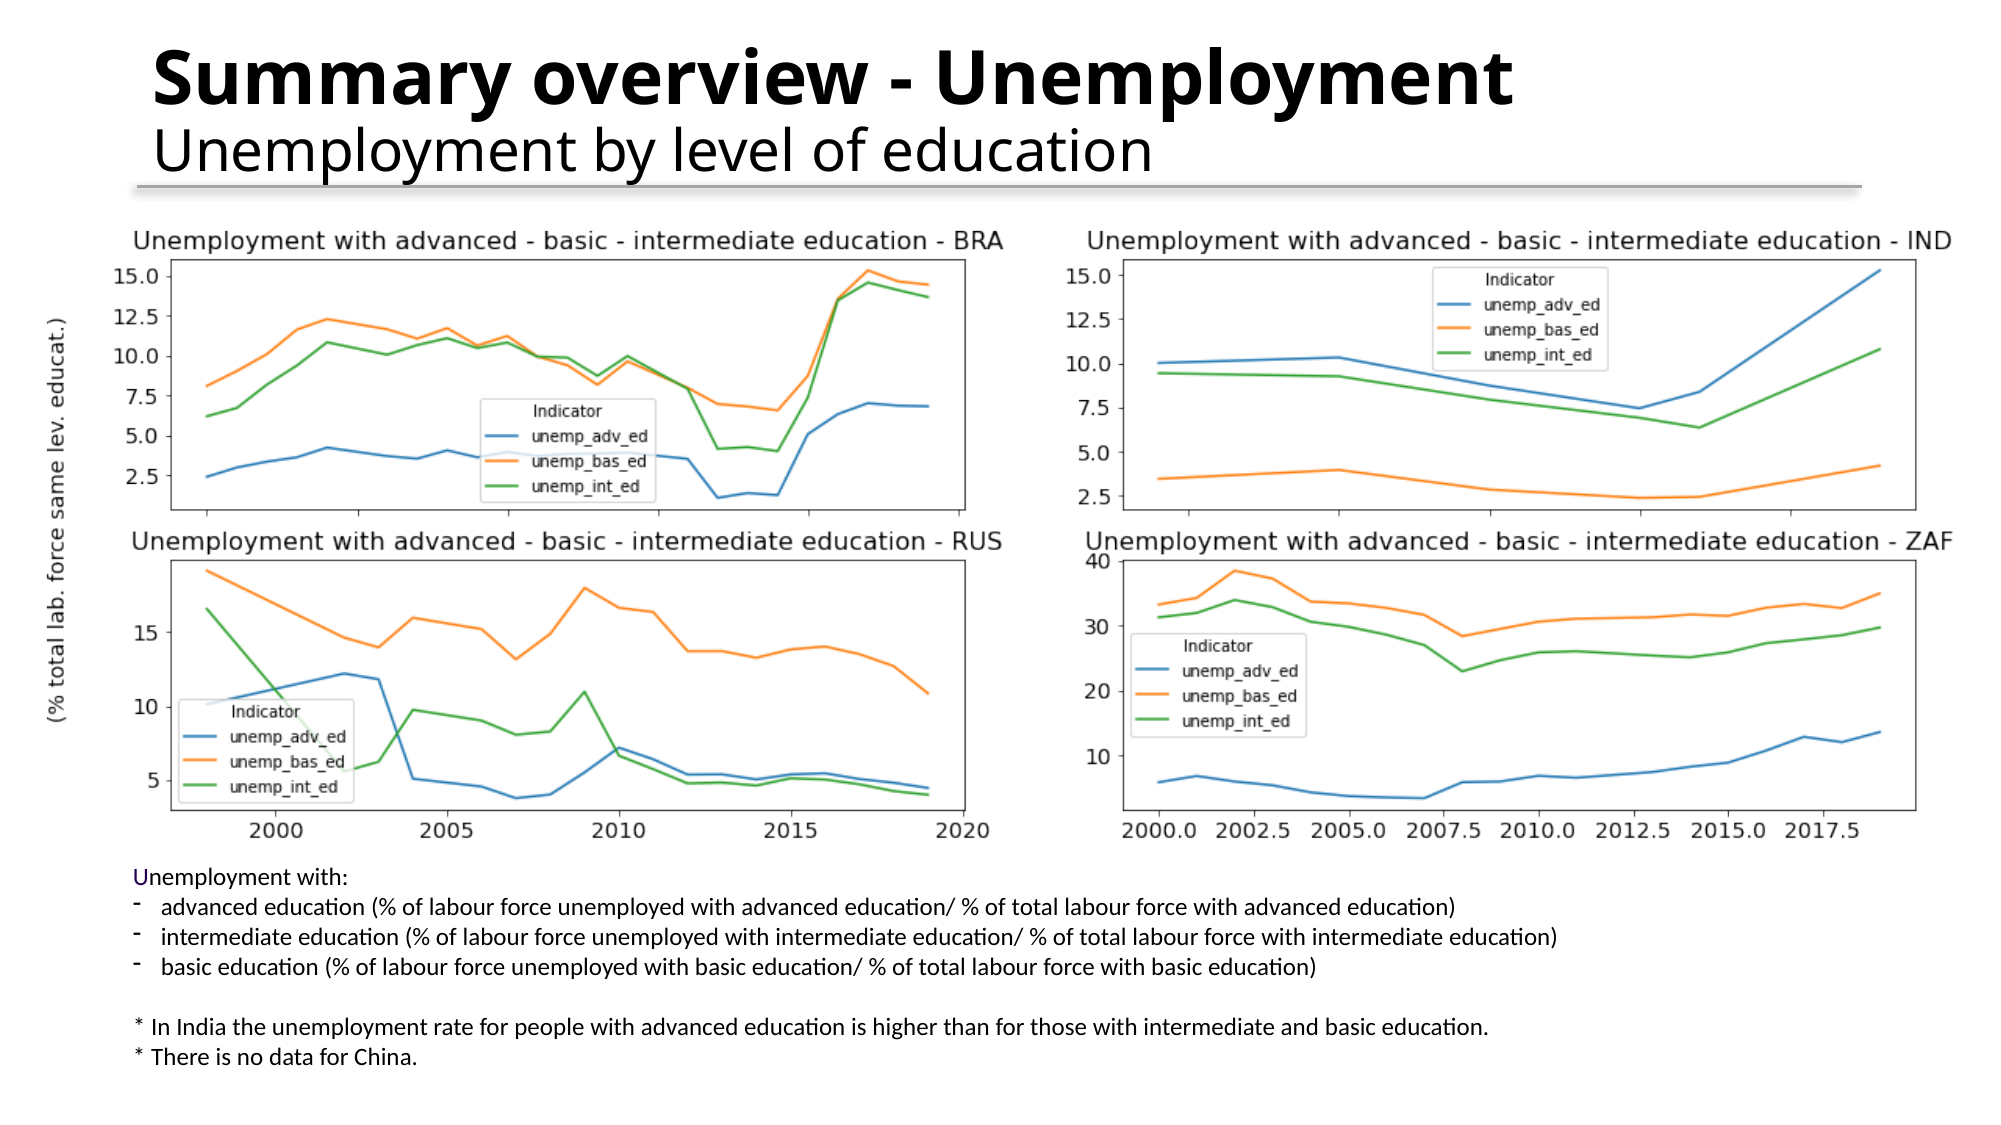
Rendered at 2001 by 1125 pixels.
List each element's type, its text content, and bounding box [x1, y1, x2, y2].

text_box Unemployment with: advanced education (% of labour force unemployed with advanced education/ % of total labour force with advanced education) intermediate education (% of labour force unemployed with intermediate education/ % of total labour force with intermediate education) basic education (% of labour force unemployed with basic education/ % of total labour force with basic education) * In India the unemployment rate for people with advanced education is higher than for those with intermediate and basic education. * There is no data for China. [118, 854, 1919, 1108]
picture [36, 220, 1964, 854]
title Summary overview - Unemployment Unemployment by level of education [137, 3, 1863, 220]
